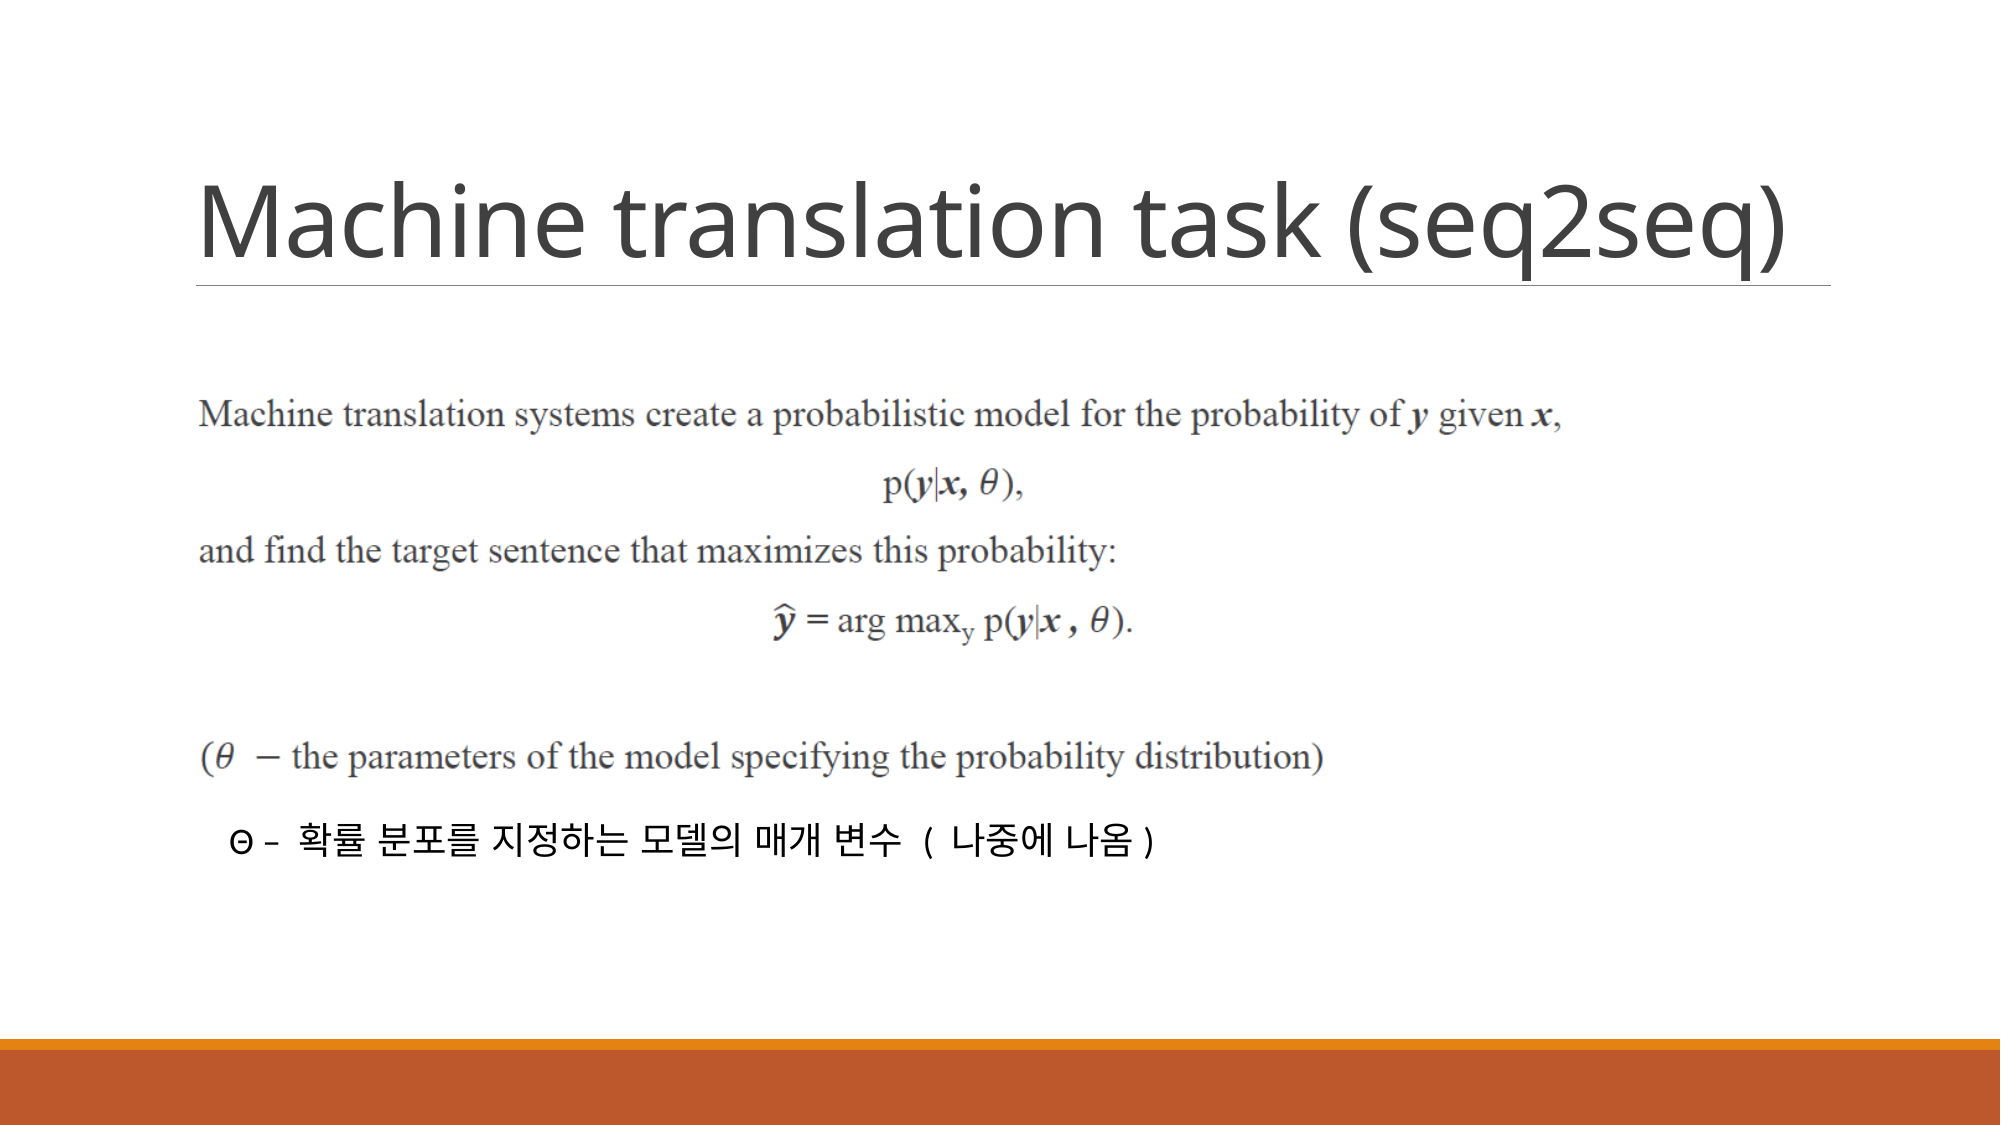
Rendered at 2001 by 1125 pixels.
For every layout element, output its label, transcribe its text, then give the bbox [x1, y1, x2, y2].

title Machine translation task (seq2seq) [180, 47, 1830, 285]
text_box Θ – 확률 분포를 지정하는 모델의 매개 변수 ( 나중에 나옴) [214, 809, 1170, 870]
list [177, 389, 1595, 792]
